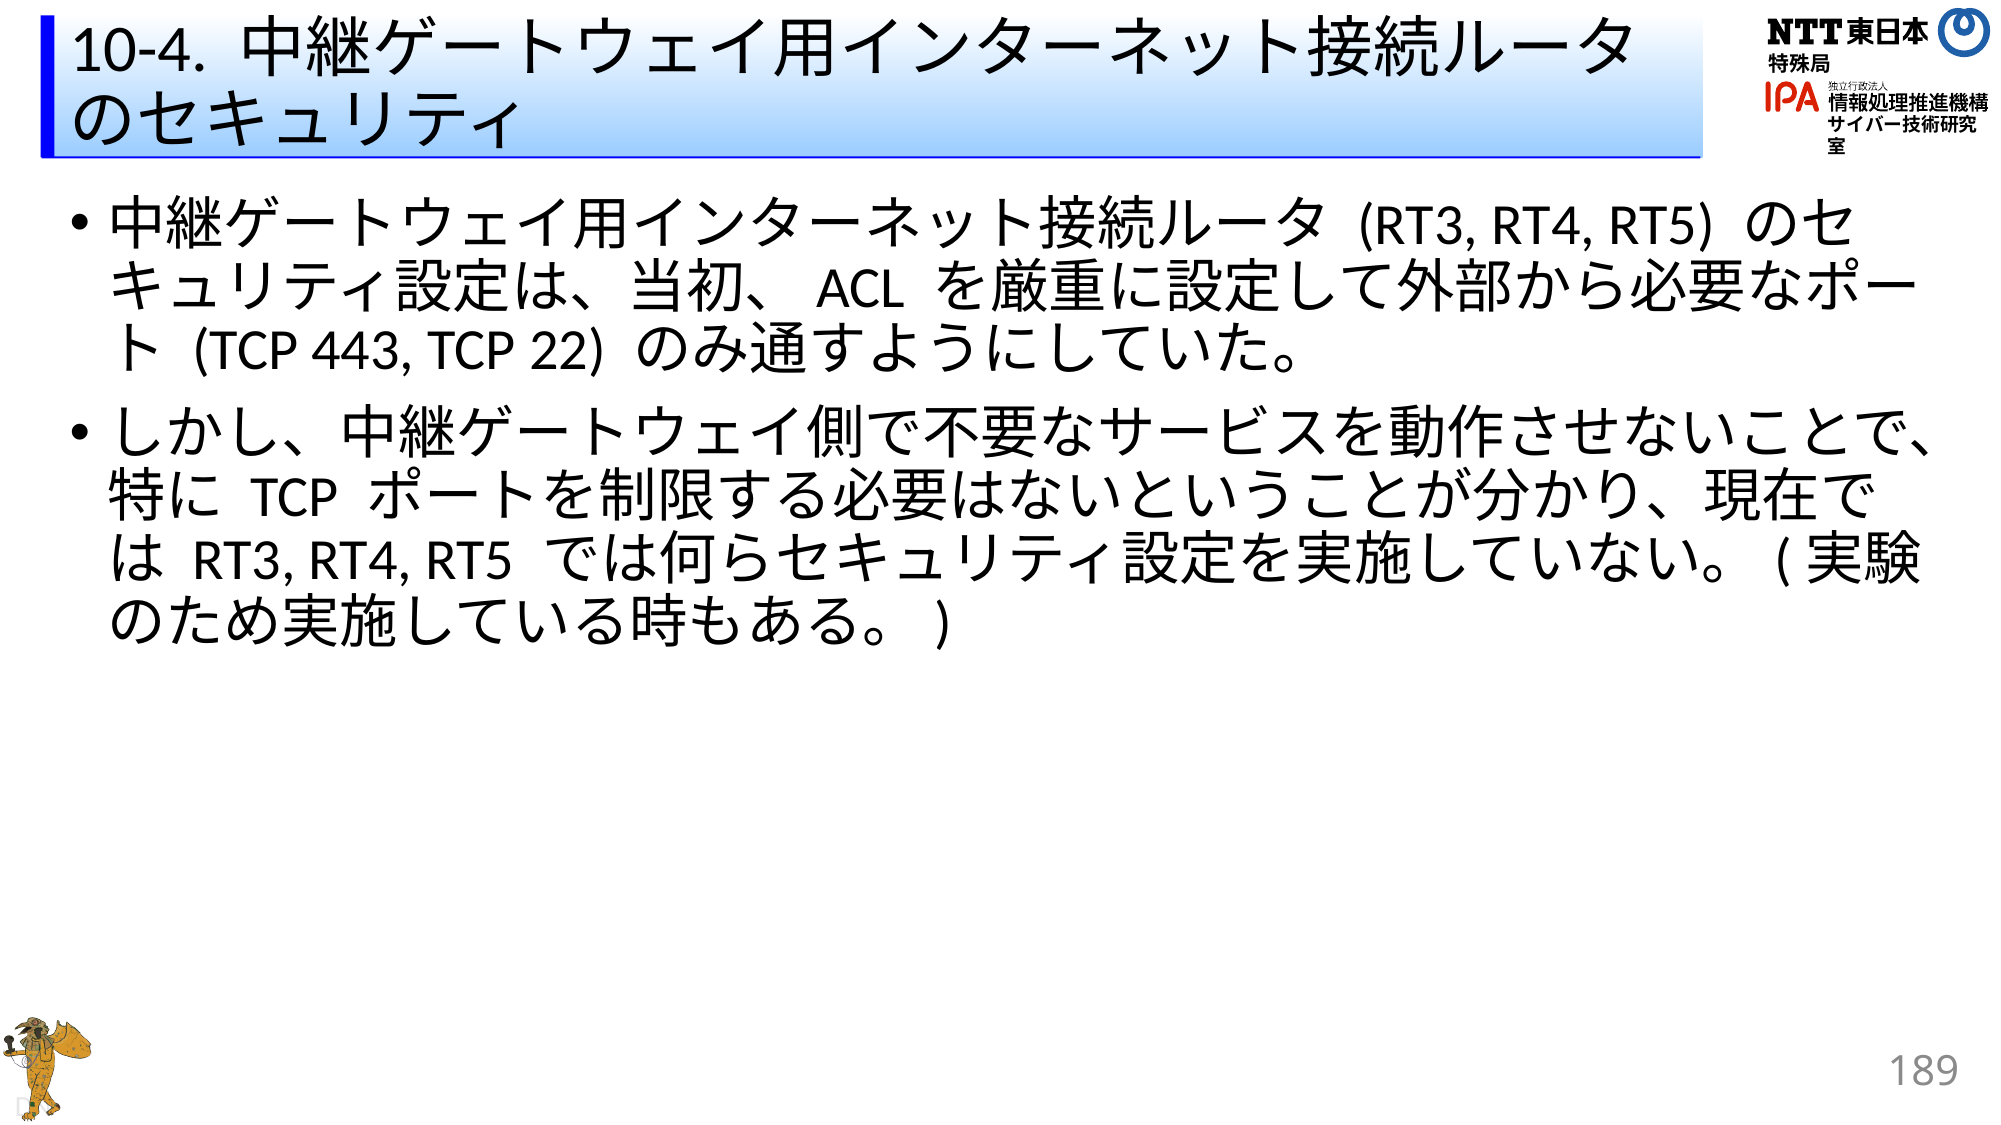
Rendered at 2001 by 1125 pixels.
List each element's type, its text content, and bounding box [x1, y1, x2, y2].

list 中継ゲートウェイ用インターネット接続ルータ (RT3, RT4, RT5) のセキュリティ設定は、当初、ACL を厳重に設定して外部から必要なポート (TCP 443, TCP 22) のみ通すようにしていた。 しかし、中継ゲートウェイ側で不要なサービスを動作させないことで、特に TCP ポートを制限する必要はないということが分かり、現在では RT3, RT4, RT5 では何らセキュリティ設定を実施していない。(実験のため実施している時もある。) [54, 186, 1949, 1014]
title 10-4. 中継ゲートウェイ用インターネット接続ルータのセキュリティ [54, 30, 1703, 143]
slide_number 189 [1412, 1042, 1975, 1103]
